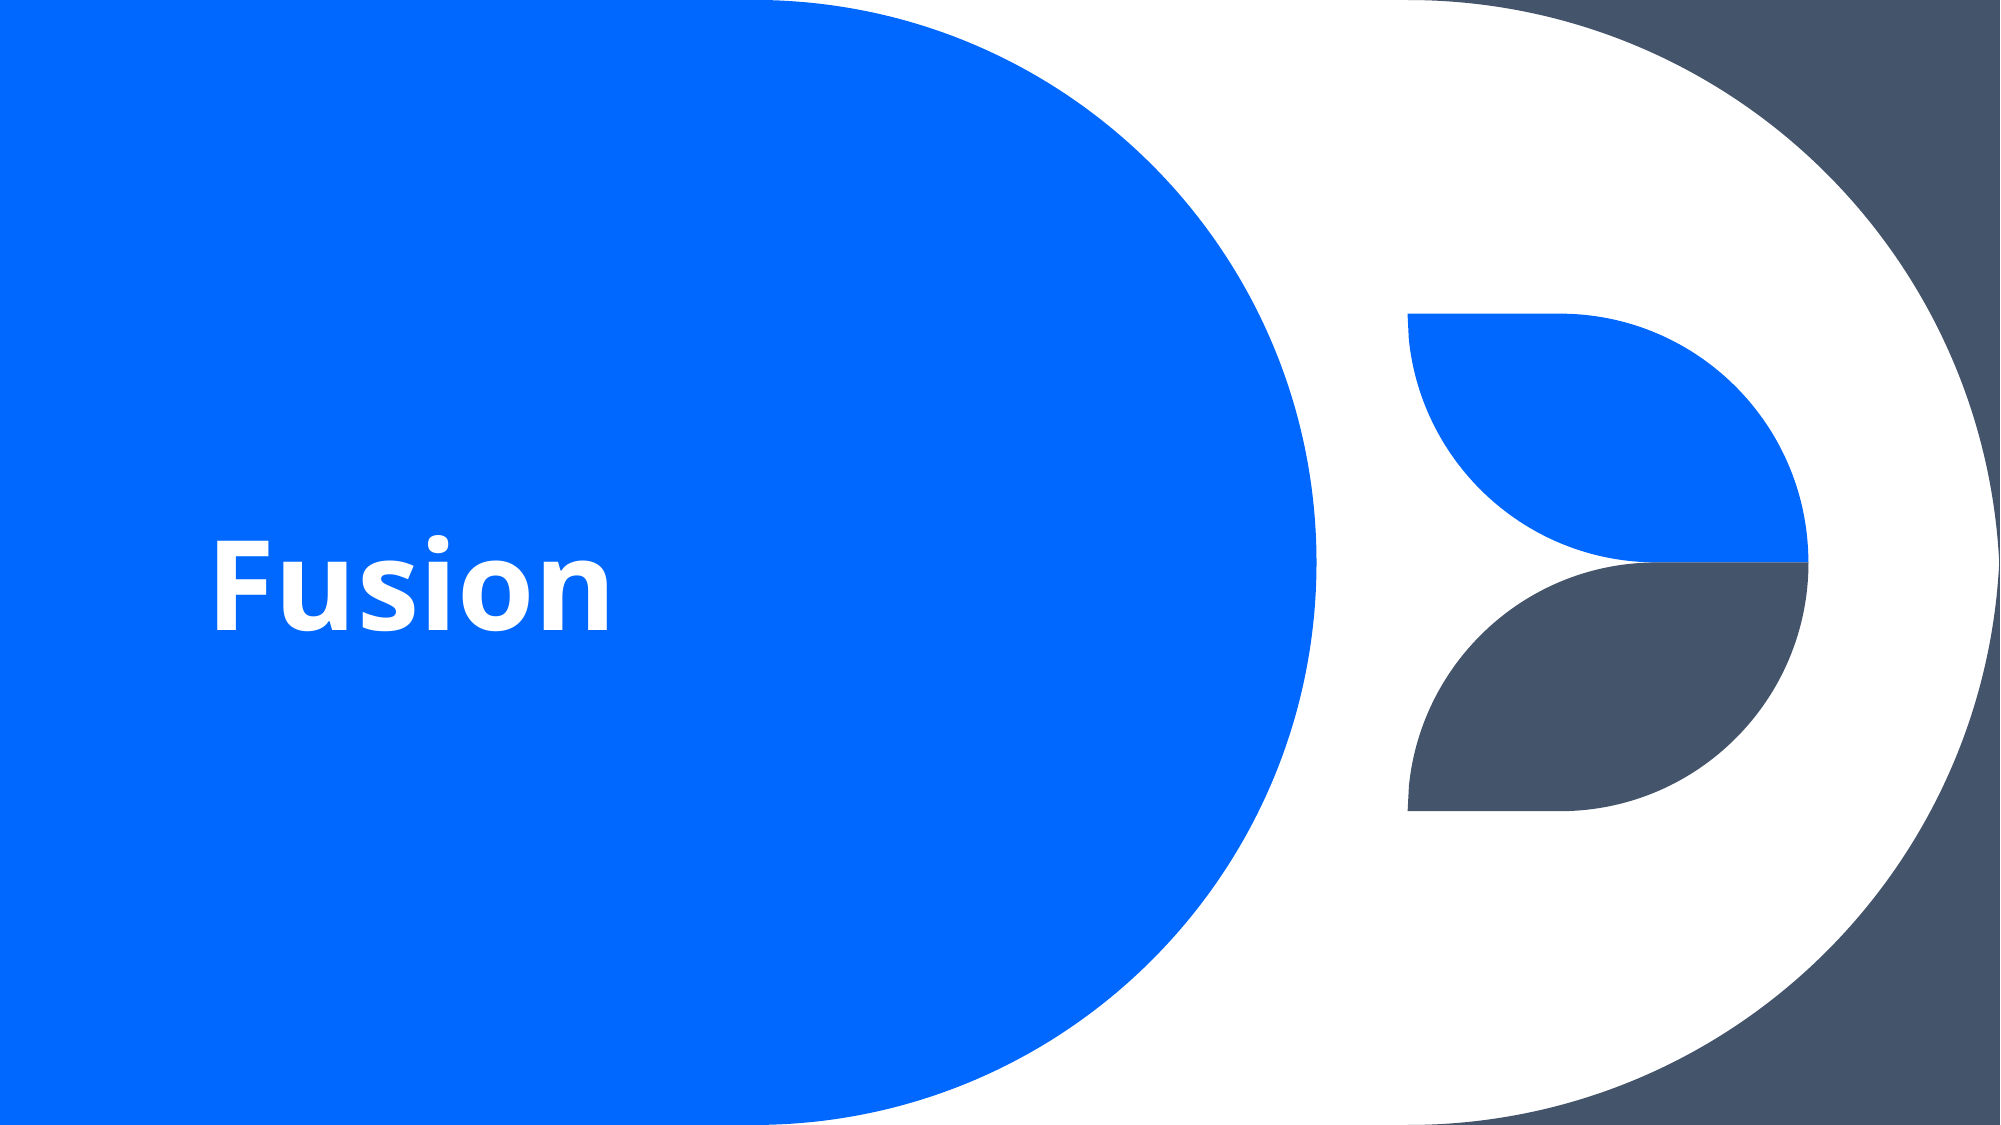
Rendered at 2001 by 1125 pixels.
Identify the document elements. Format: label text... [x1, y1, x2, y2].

title Fusion [191, 128, 1217, 665]
